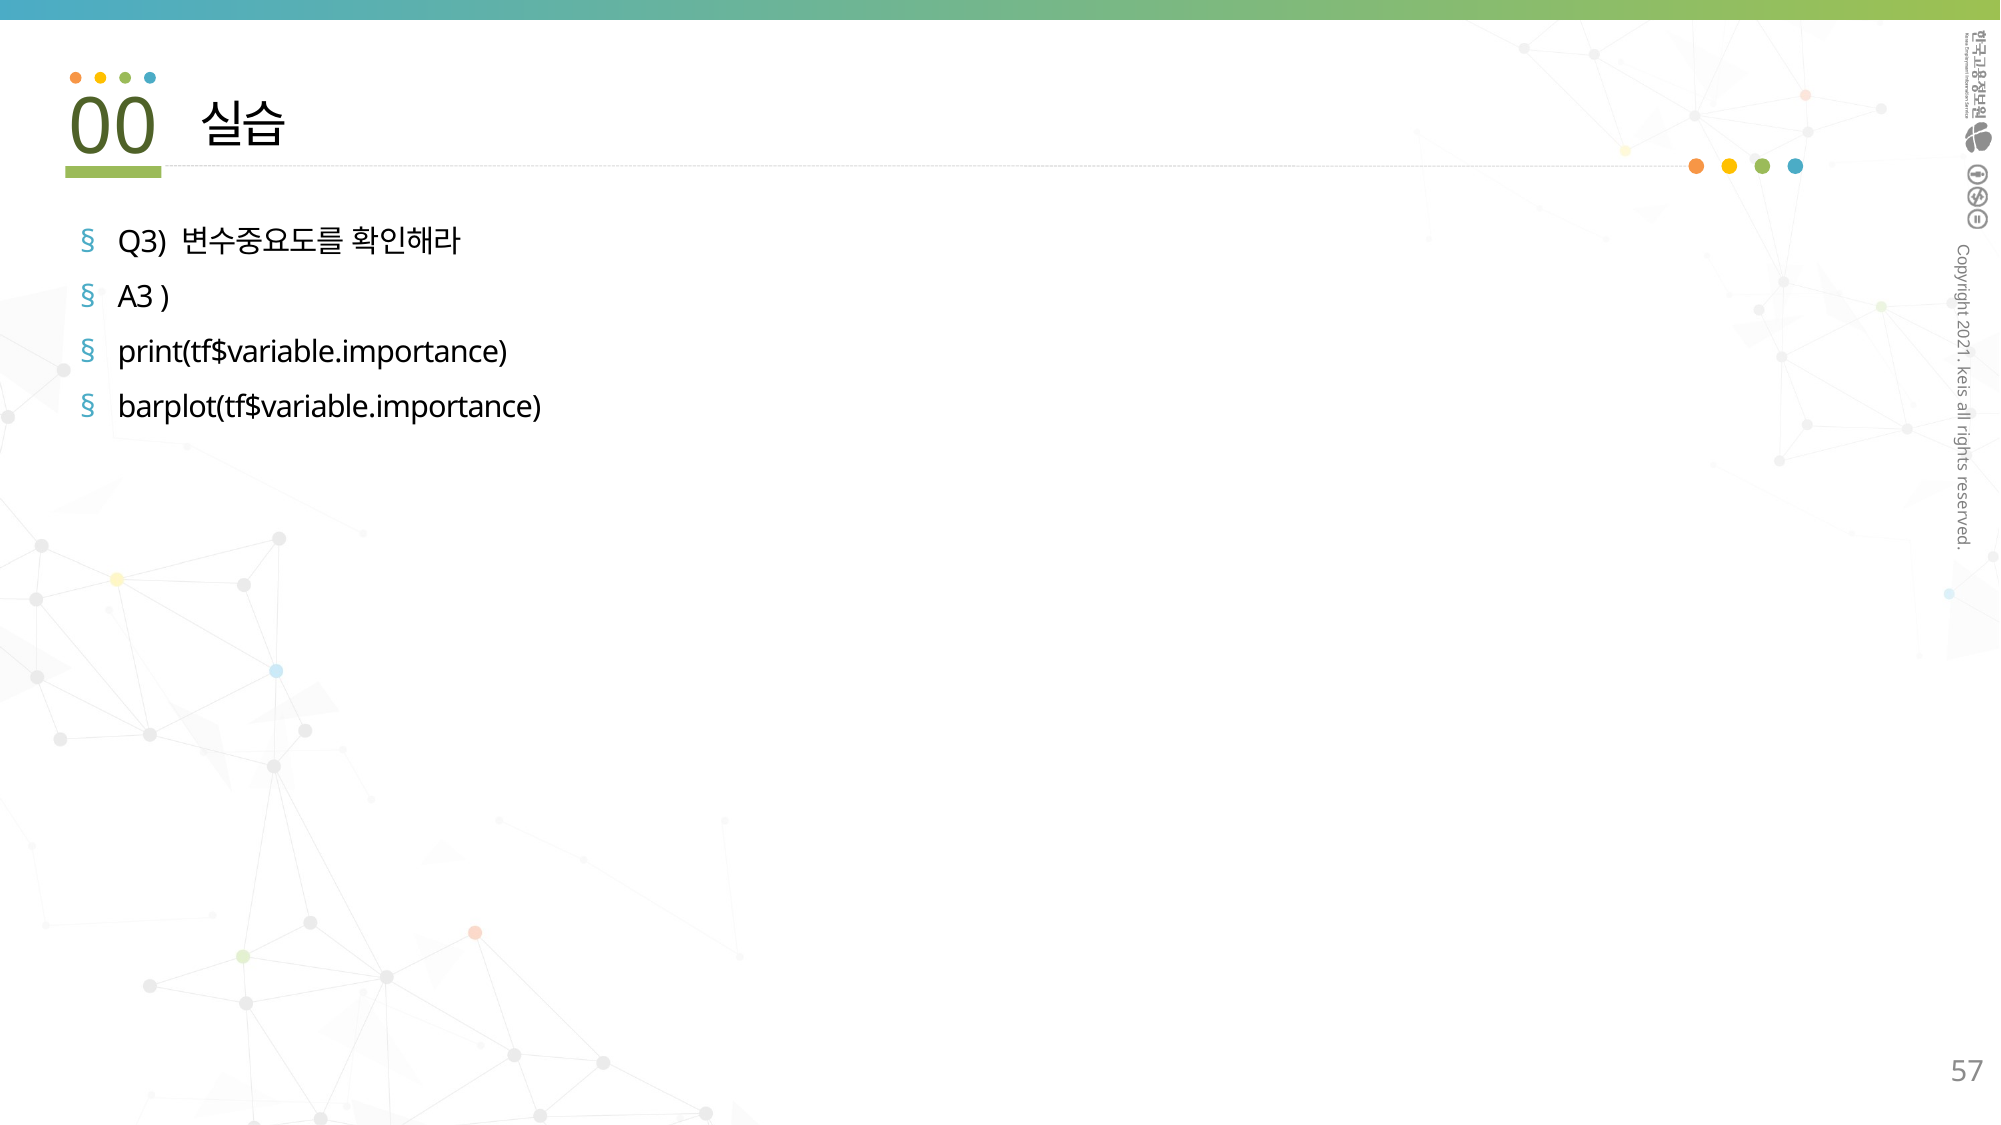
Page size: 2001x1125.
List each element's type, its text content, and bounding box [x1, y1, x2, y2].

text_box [0, 0, 2000, 657]
slide_number 57 [1532, 1042, 1999, 1103]
